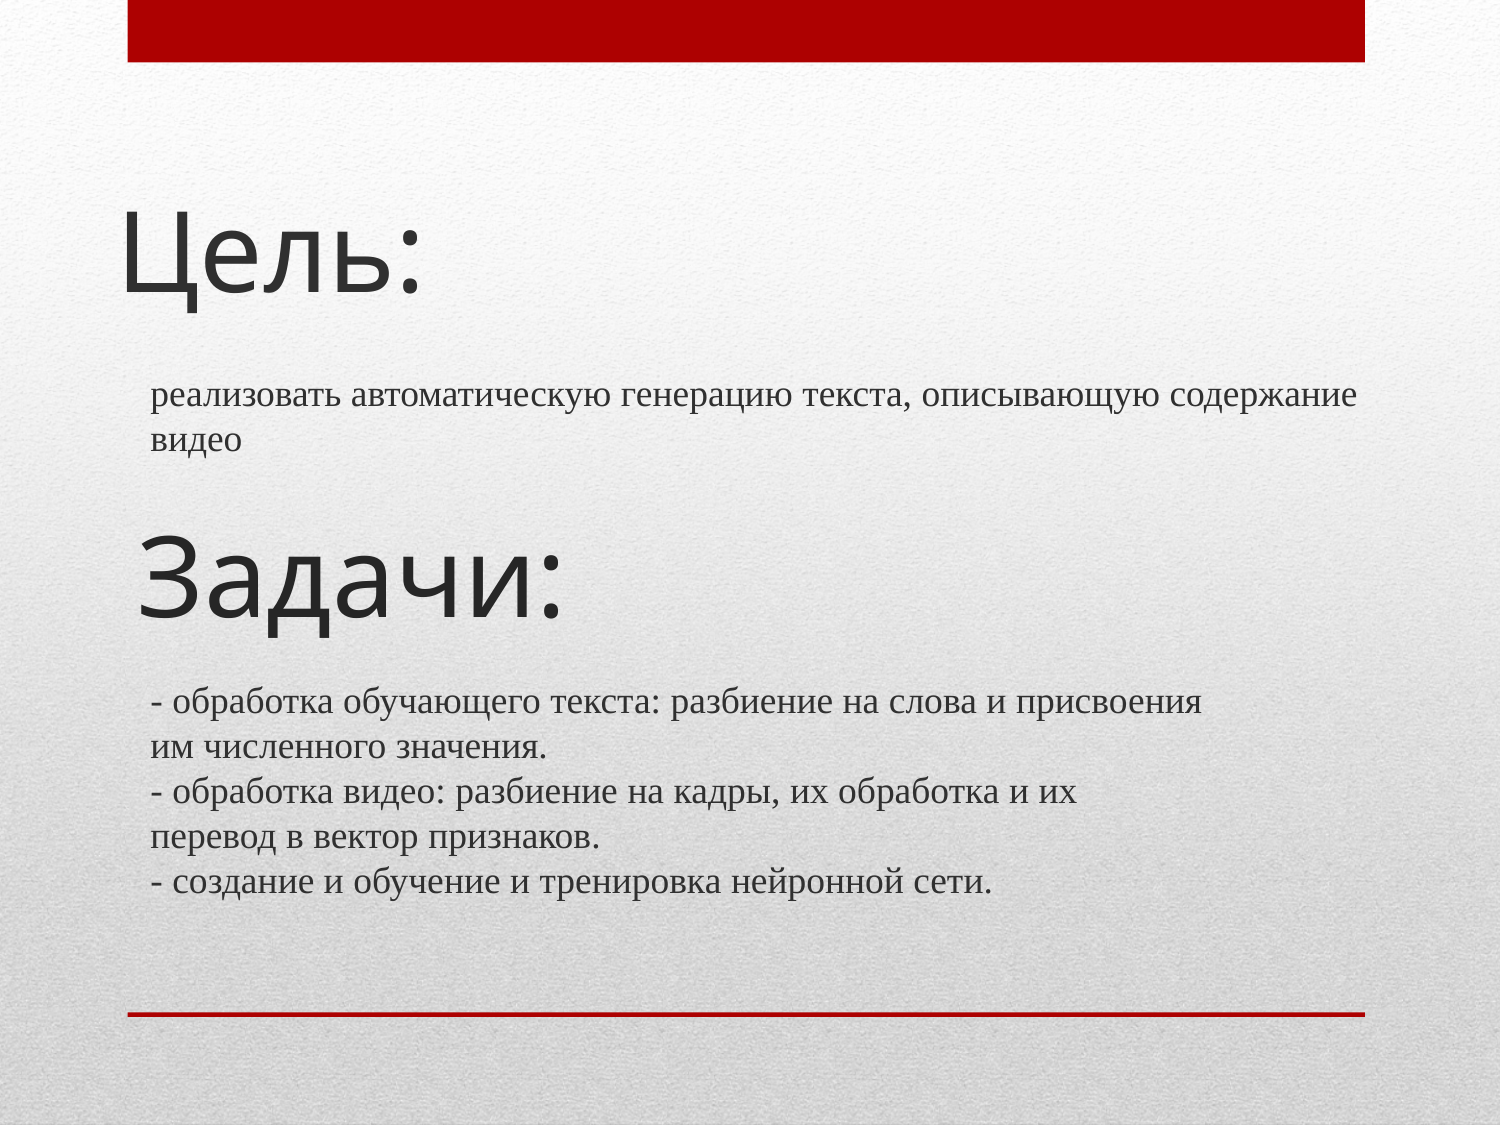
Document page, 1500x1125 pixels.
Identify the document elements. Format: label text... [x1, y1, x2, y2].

text_box - обработка обучающего текста: разбиение на слова и присвоения им численного значения. - обработка видео: разбиение на кадры, их обработка и их перевод в вектор признаков. - создание и обучение и тренировка нейронной сети. [135, 668, 1223, 954]
title Задачи: [122, 385, 1236, 648]
text_box реализовать автоматическую генерацию текста, описывающую содержание видео [135, 361, 1388, 467]
text_box Цель: [101, 172, 441, 323]
